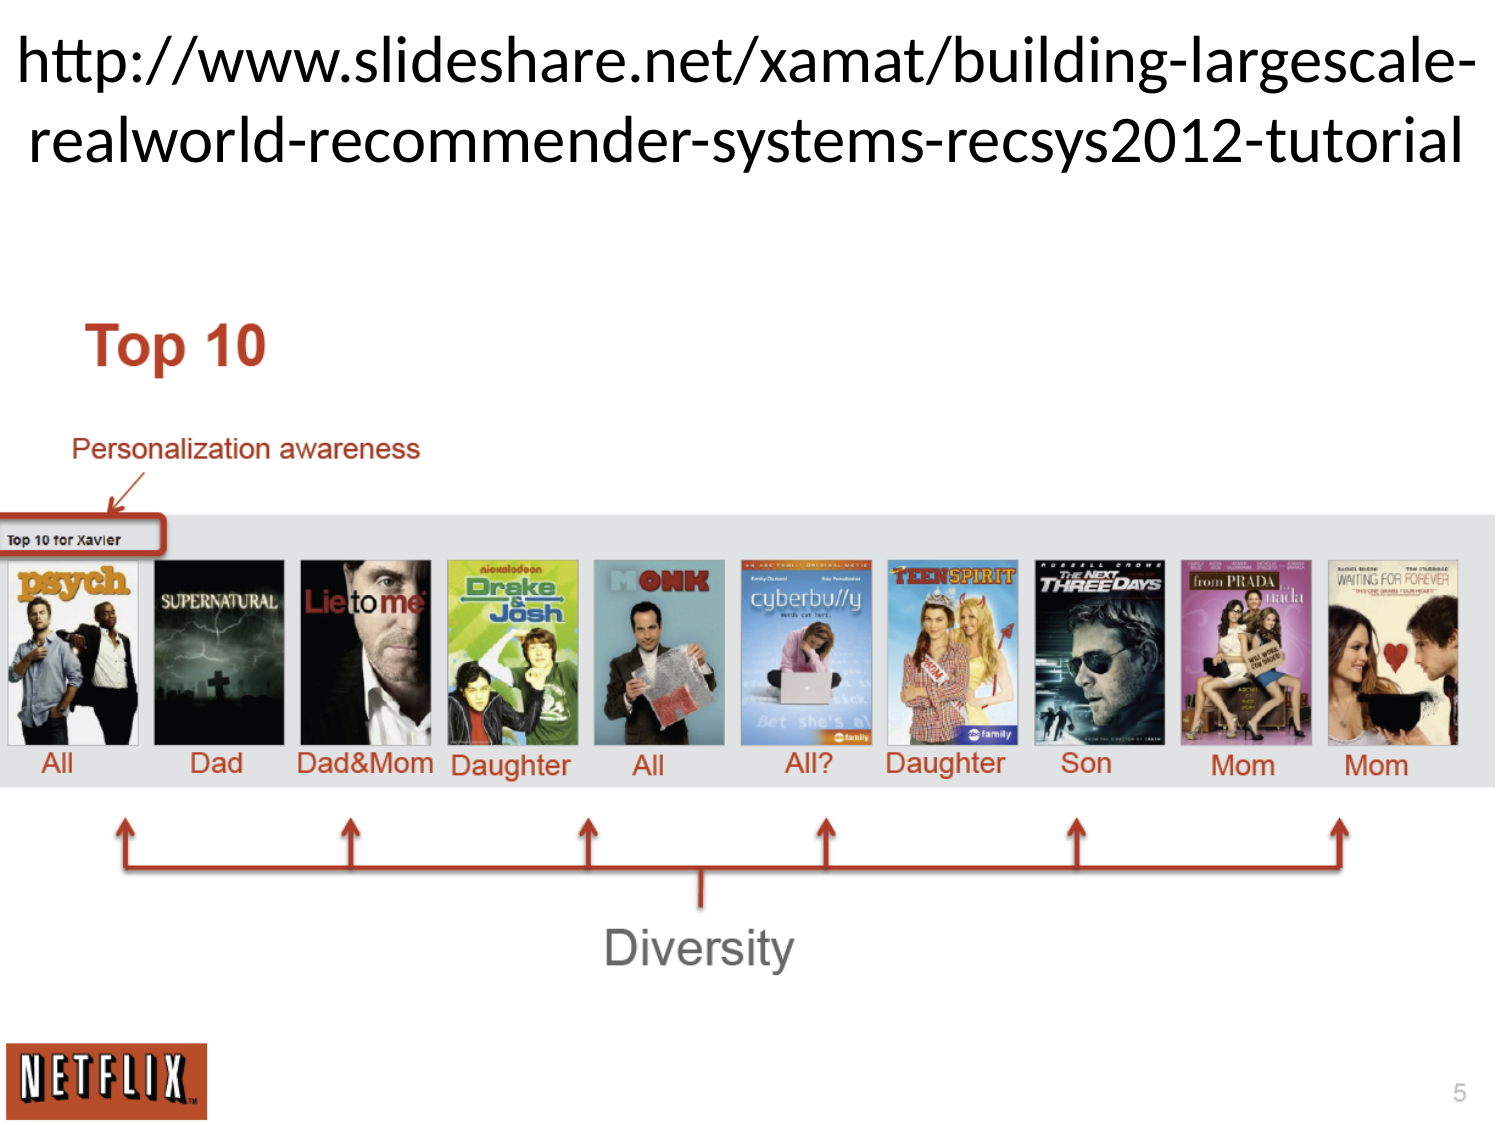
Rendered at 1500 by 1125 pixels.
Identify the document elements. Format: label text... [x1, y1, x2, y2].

picture [0, 280, 1496, 1125]
title http://www.slideshare.net/xamat/building-largescale-realworld-recommender-systems-recsys2012-tutorial [0, 2, 1498, 190]
